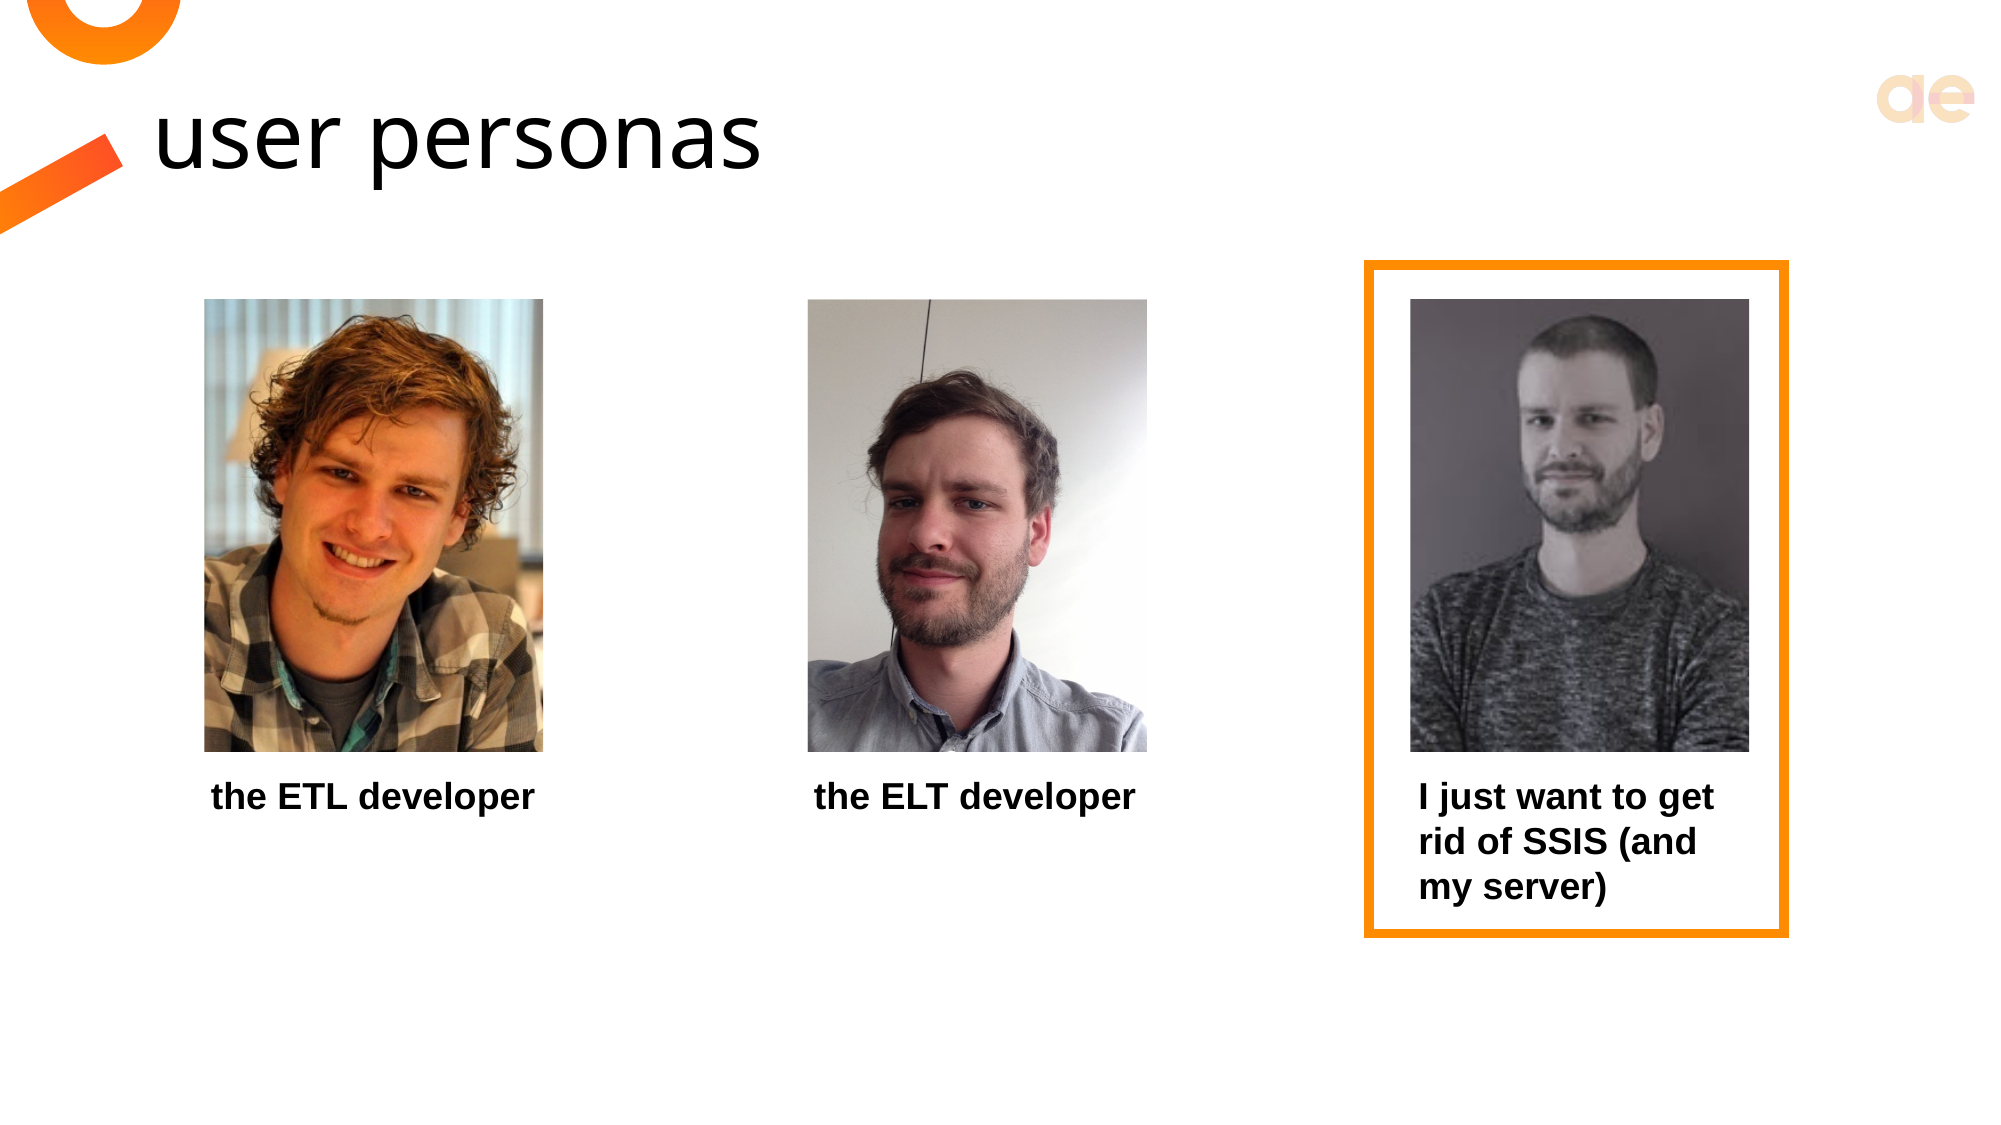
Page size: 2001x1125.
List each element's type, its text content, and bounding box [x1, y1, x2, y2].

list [1410, 299, 1750, 752]
text_box the ETL developer [196, 764, 552, 825]
text_box the ELT developer [799, 764, 1155, 825]
title user personas [137, 82, 1683, 239]
picture [204, 299, 544, 752]
picture [750, 300, 1203, 751]
text_box [1368, 264, 1785, 934]
picture [1877, 75, 1975, 123]
